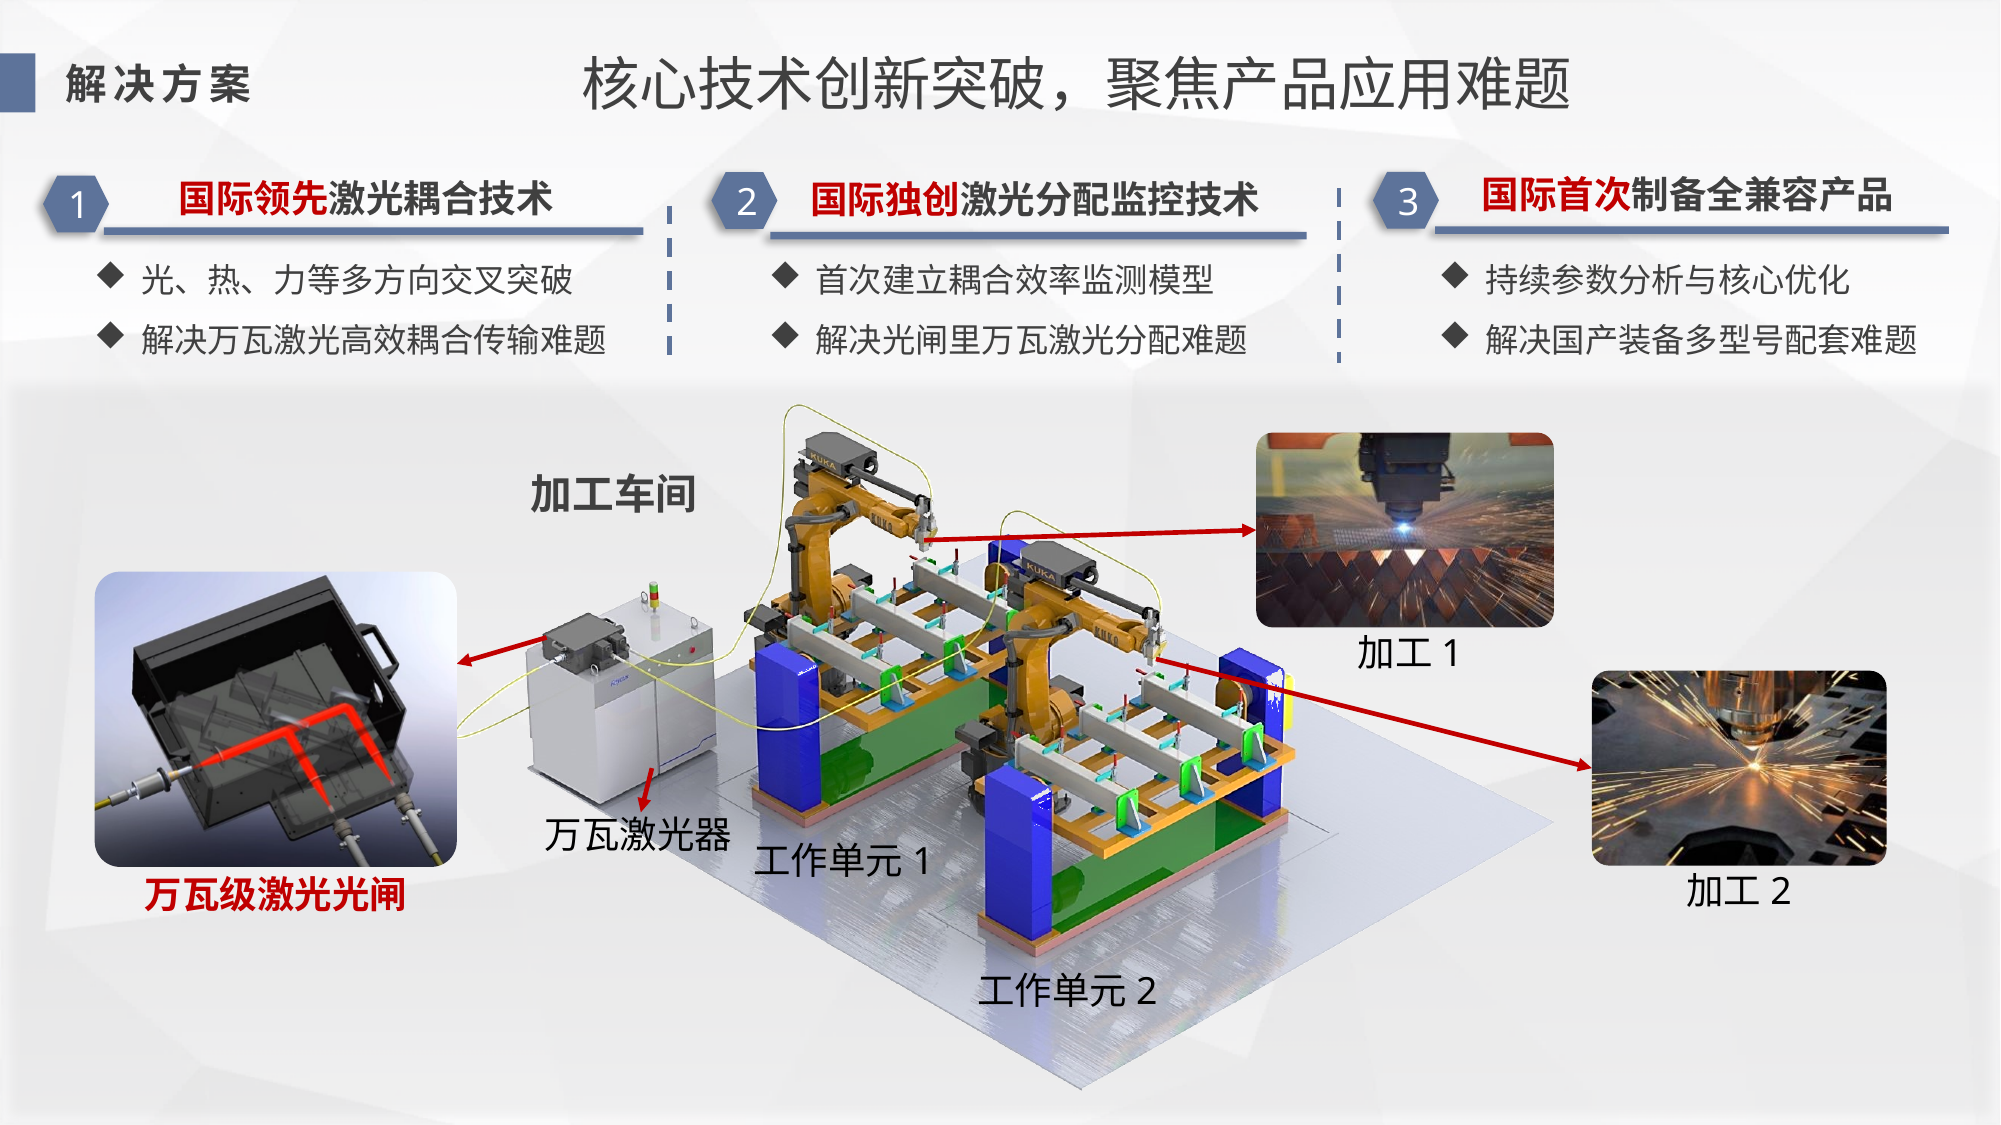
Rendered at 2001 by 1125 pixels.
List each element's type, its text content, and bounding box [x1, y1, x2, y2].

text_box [923, 529, 1257, 541]
text_box 加工2 [1620, 866, 1858, 920]
text_box [0, 52, 36, 113]
text_box 光、热、力等多方向交叉突破 解决万瓦激光高效耦合传输难题 [74, 235, 640, 370]
text_box 持续参数分析与核心优化 解决国产装备多型号配套难题 [1418, 230, 1950, 370]
picture [0, 0, 2001, 1125]
text_box 核心技术创新突破，聚焦产品应用难题 [309, 37, 1844, 128]
text_box [11, 388, 1991, 1114]
text_box 解决方案 [50, 50, 273, 115]
text_box 万瓦级激光光闸 [106, 867, 446, 924]
picture [1591, 670, 1887, 866]
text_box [640, 768, 652, 813]
text_box 国际首次制备全兼容产品 [1424, 146, 1952, 227]
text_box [711, 172, 1307, 240]
text_box 国际独创激光分配监控技术 [742, 151, 1329, 231]
picture [94, 397, 1555, 1091]
text_box 国际领先激光耦合技术 [73, 150, 660, 230]
text_box 首次建立耦合效率监测模型 解决光闸里万瓦激光分配难题 [748, 231, 1315, 370]
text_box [457, 637, 547, 664]
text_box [43, 175, 644, 235]
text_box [1372, 171, 1949, 234]
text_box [1155, 658, 1592, 769]
